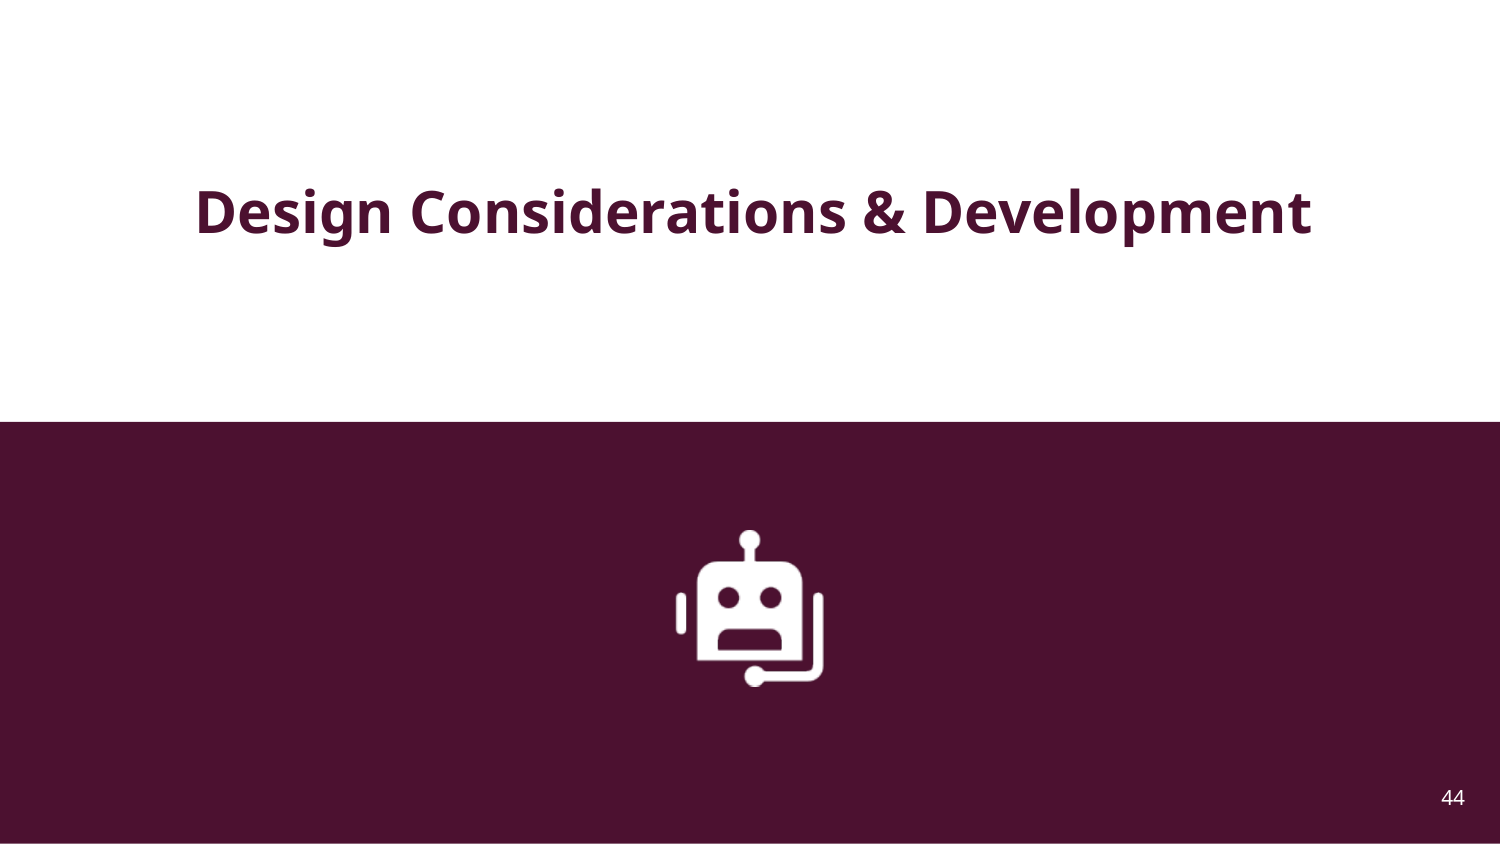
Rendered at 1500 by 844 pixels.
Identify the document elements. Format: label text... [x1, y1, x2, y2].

title Design Considerations & Development [51, 133, 1458, 289]
slide_number ‹#› [1389, 764, 1480, 830]
picture [671, 530, 829, 688]
